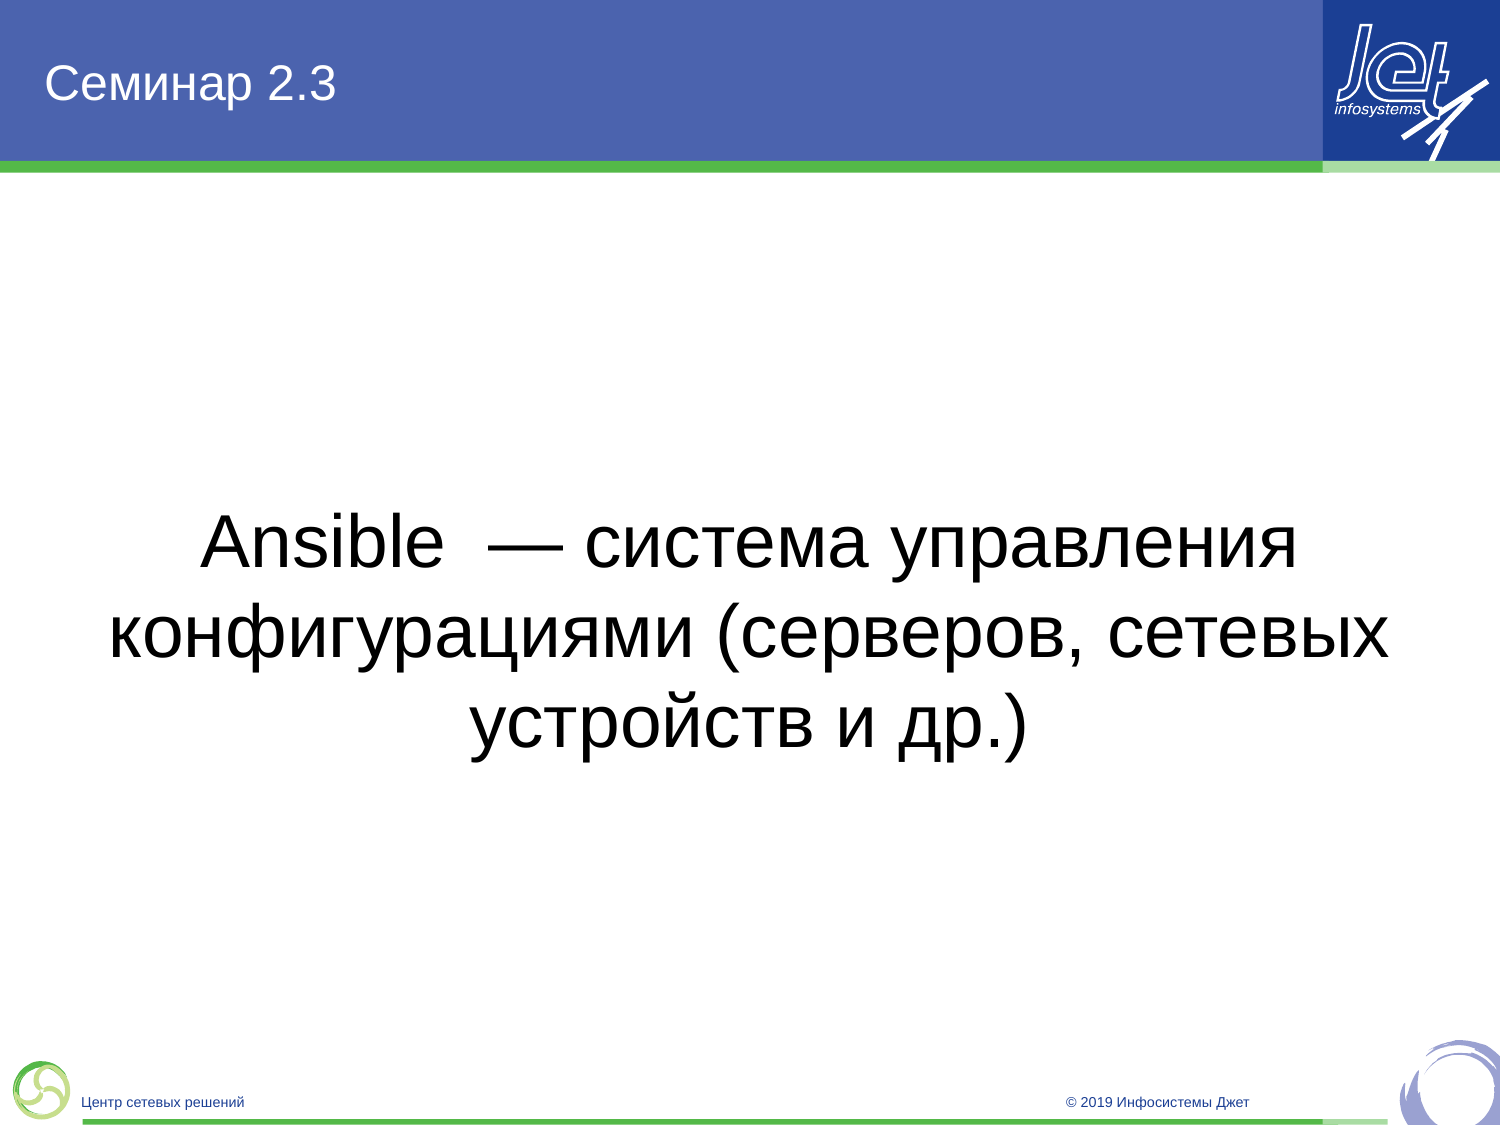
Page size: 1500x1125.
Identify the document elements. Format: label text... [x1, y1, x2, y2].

title Семинар 2.3 [29, 21, 1294, 140]
list Ansible — система управления конфигурациями (серверов, сетевых устройств и др.) [75, 196, 1425, 1059]
